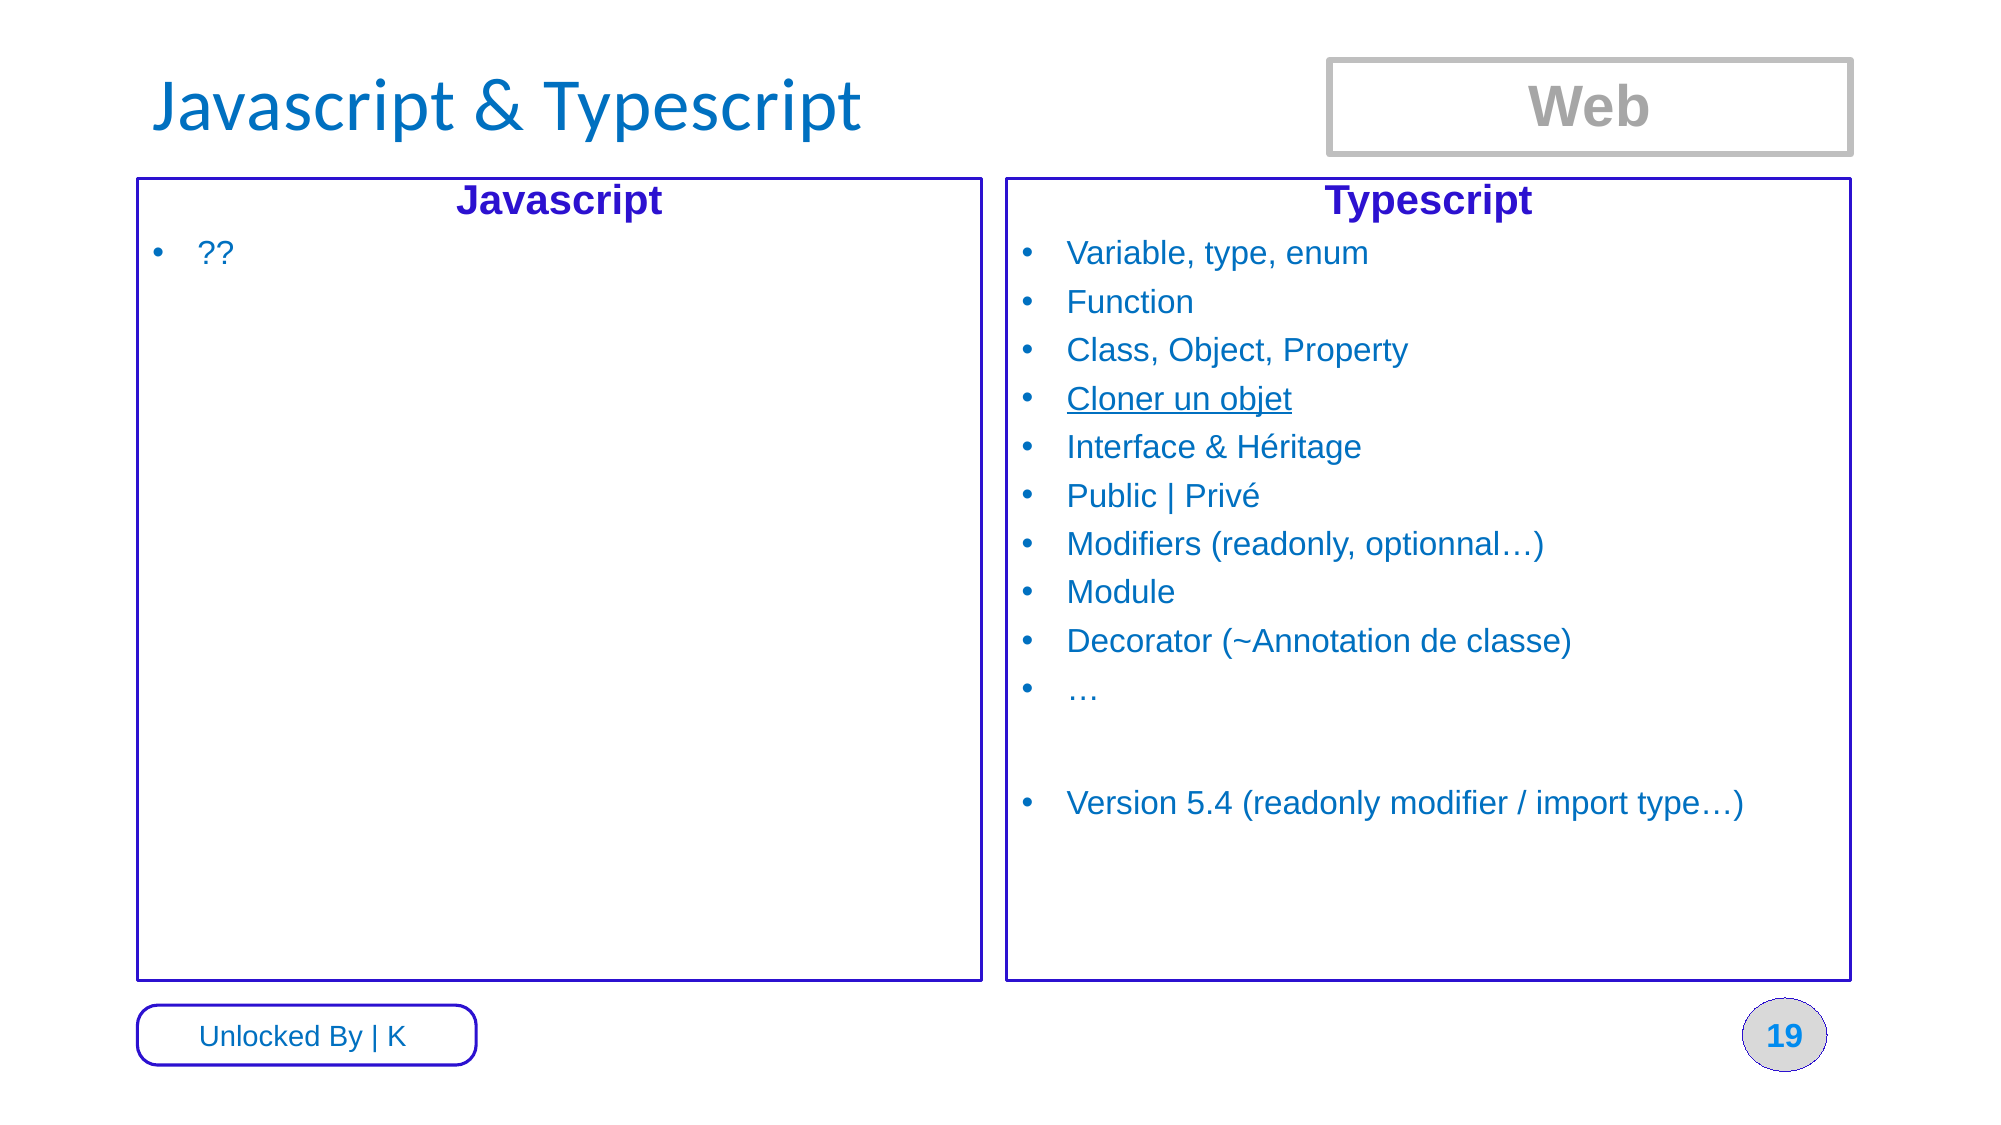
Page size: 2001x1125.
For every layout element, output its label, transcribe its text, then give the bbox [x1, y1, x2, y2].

slide_number 19 [1742, 997, 1828, 1072]
list Javascript ?? [136, 177, 983, 982]
list Typescript Variable, type, enum Function Class, Object, Property Cloner un objet Interface & Héritage Public | Privé Modifiers (readonly, optionnal…) Module Decorator (~Annotation de classe) … Version 5.4 (readonly modifier / import type…) [1005, 177, 1852, 982]
footer Unlocked By | K [135, 1003, 478, 1067]
list Web [1326, 57, 1854, 157]
title Javascript & Typescript [137, 59, 1313, 154]
